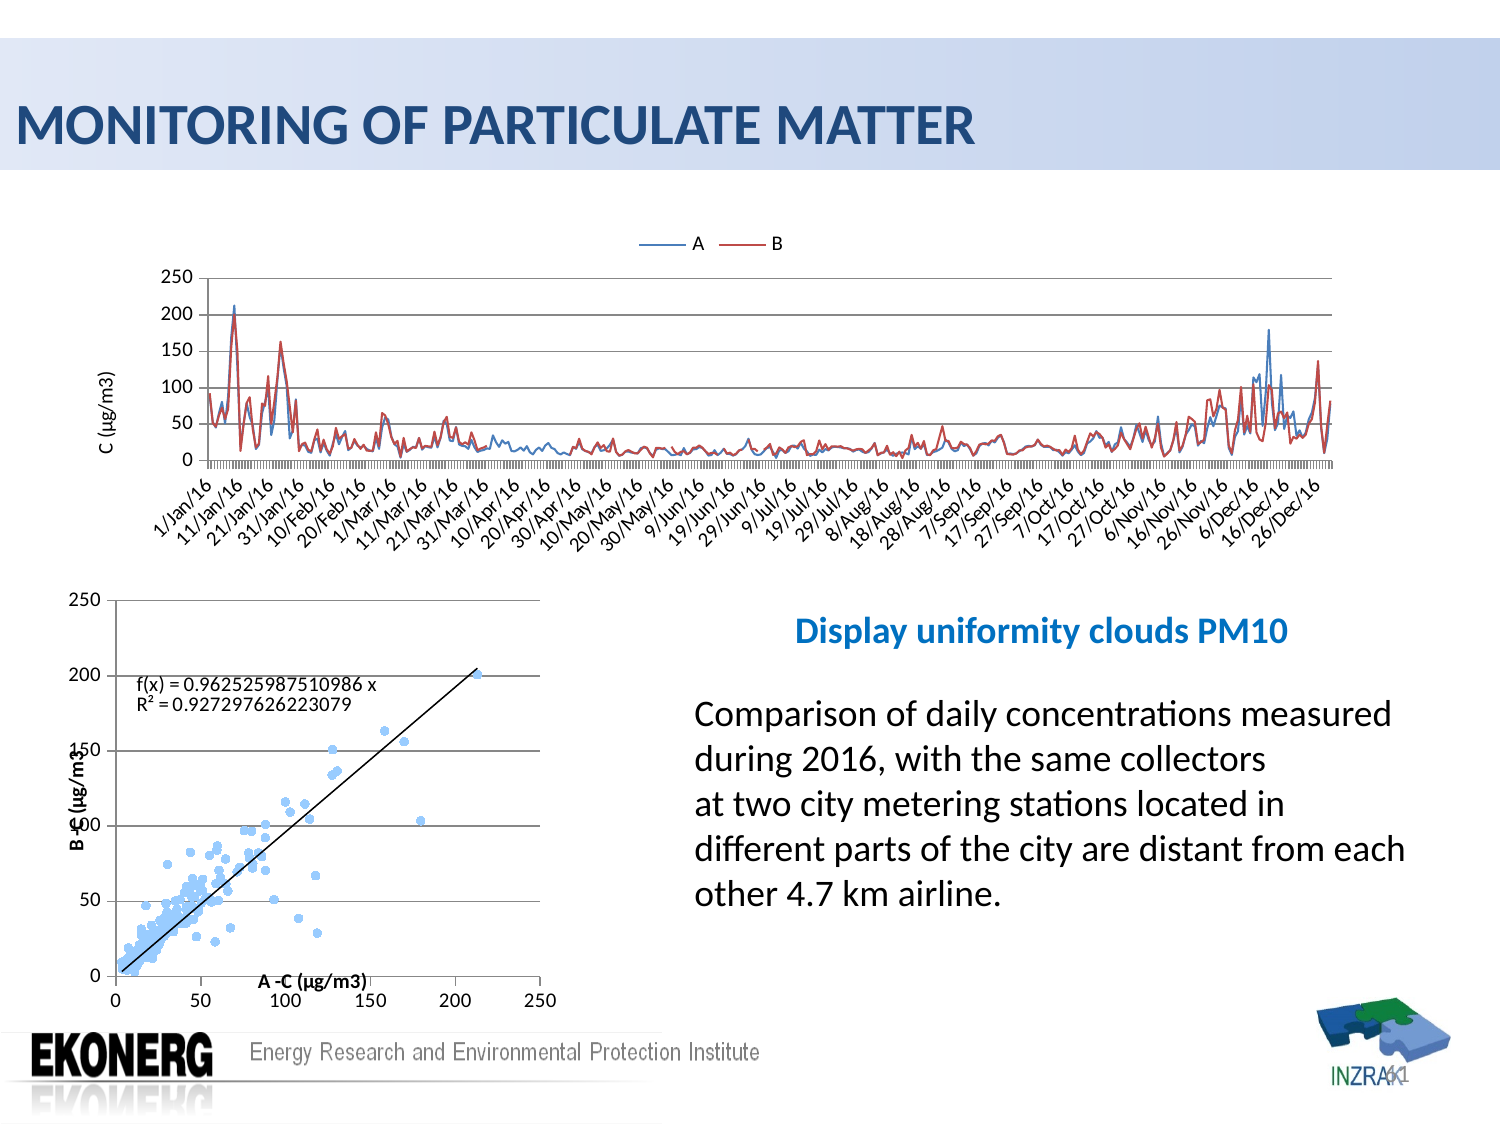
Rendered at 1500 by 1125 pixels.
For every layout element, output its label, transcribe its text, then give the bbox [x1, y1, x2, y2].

text_box Comparison of daily concentrations measured during 2016, with the same collectors at two city metering stations located in different parts of the city are distant from each other 4.7 km airline. [679, 681, 1430, 922]
text_box Display uniformity clouds PM10 [780, 598, 1304, 681]
slide_number 61 [1074, 1042, 1425, 1103]
picture [0, 1027, 783, 1125]
picture [1315, 996, 1451, 1093]
chart [61, 218, 1359, 1020]
text_box MONITORING OF PARTICULATE MATTER [0, 38, 1500, 170]
